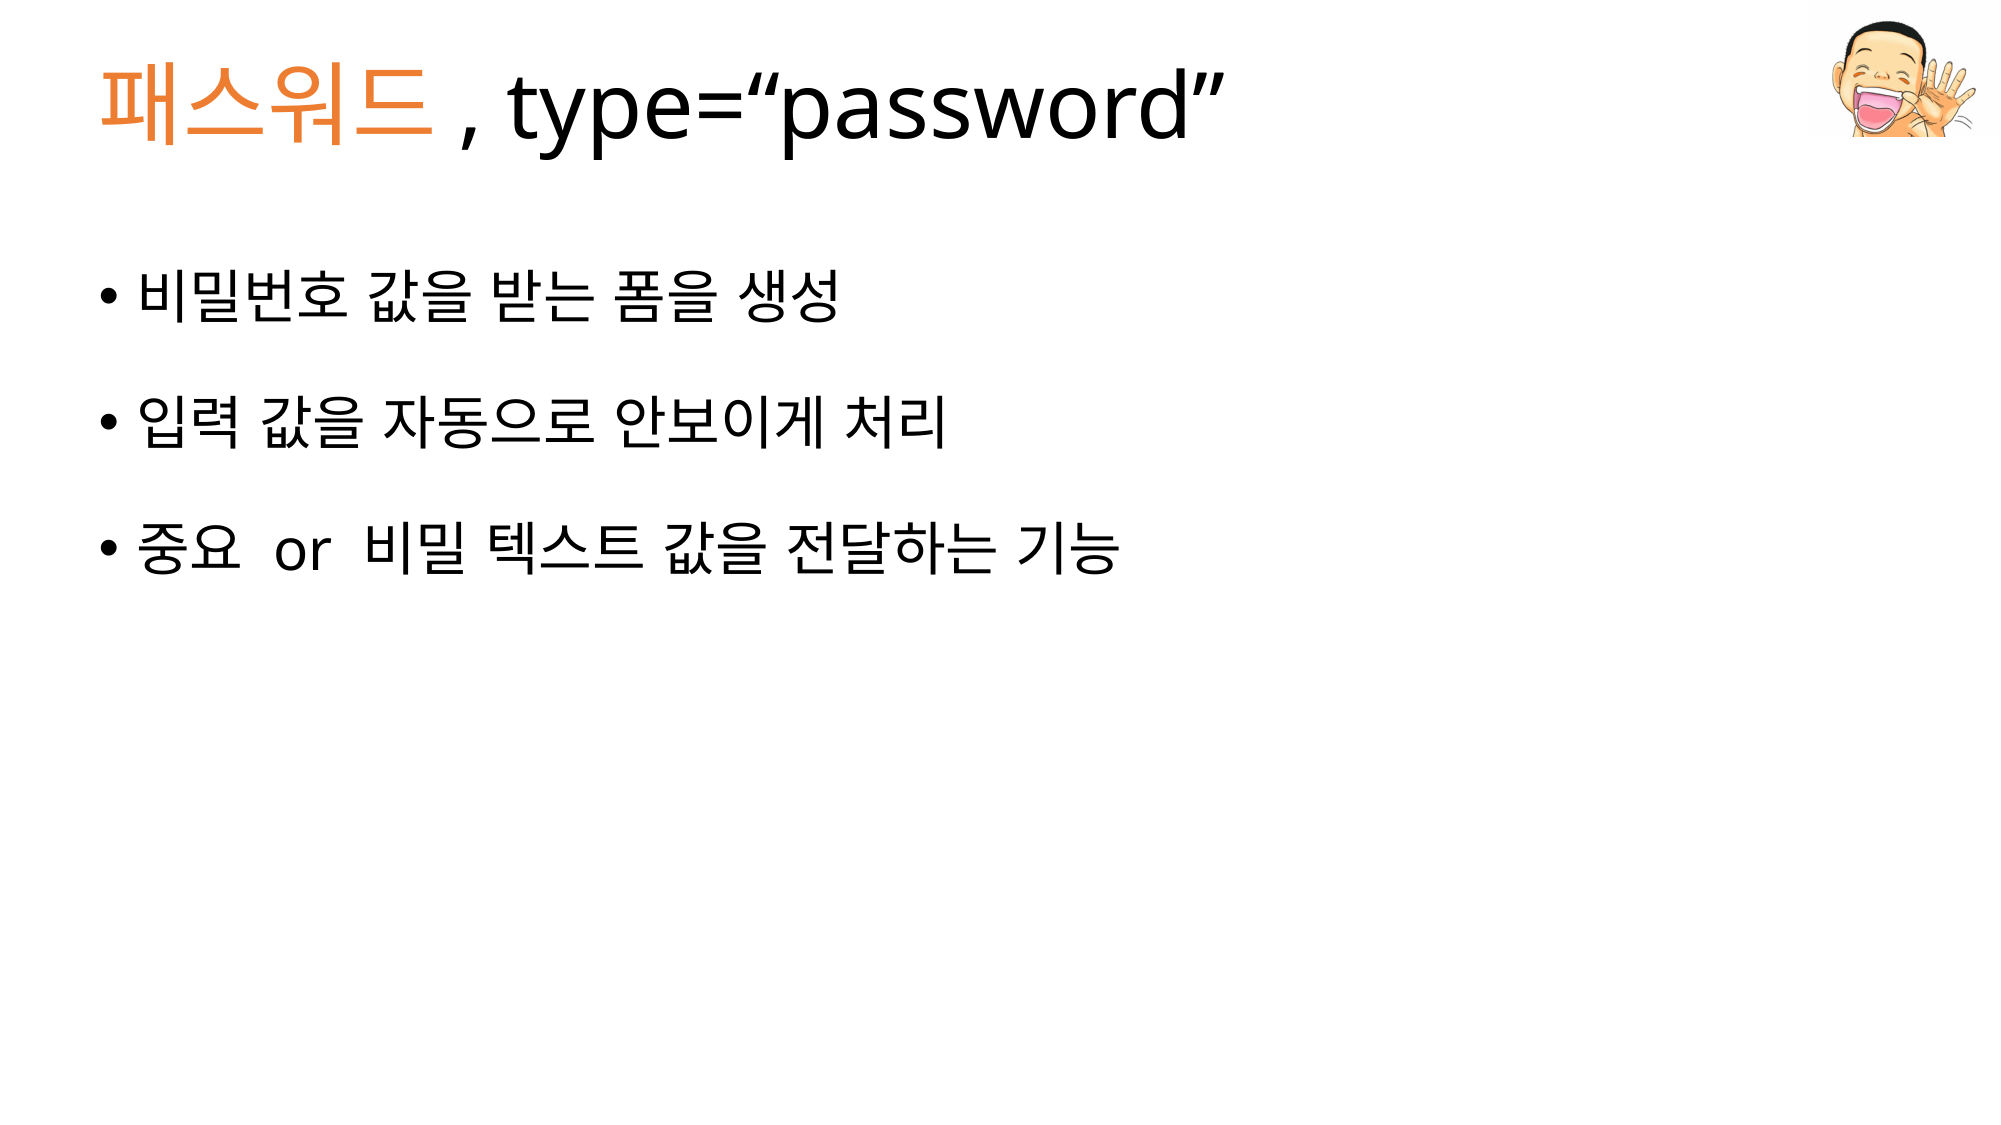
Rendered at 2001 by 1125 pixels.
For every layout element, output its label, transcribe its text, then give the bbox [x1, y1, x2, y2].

list 비밀번호 값을 받는 폼을 생성 입력 값을 자동으로 안보이게 처리 중요 or 비밀 텍스트 값을 전달하는 기능 [83, 217, 1931, 1125]
title 패스워드, type=“password” [83, 0, 1931, 217]
picture [1931, 0, 2000, 137]
